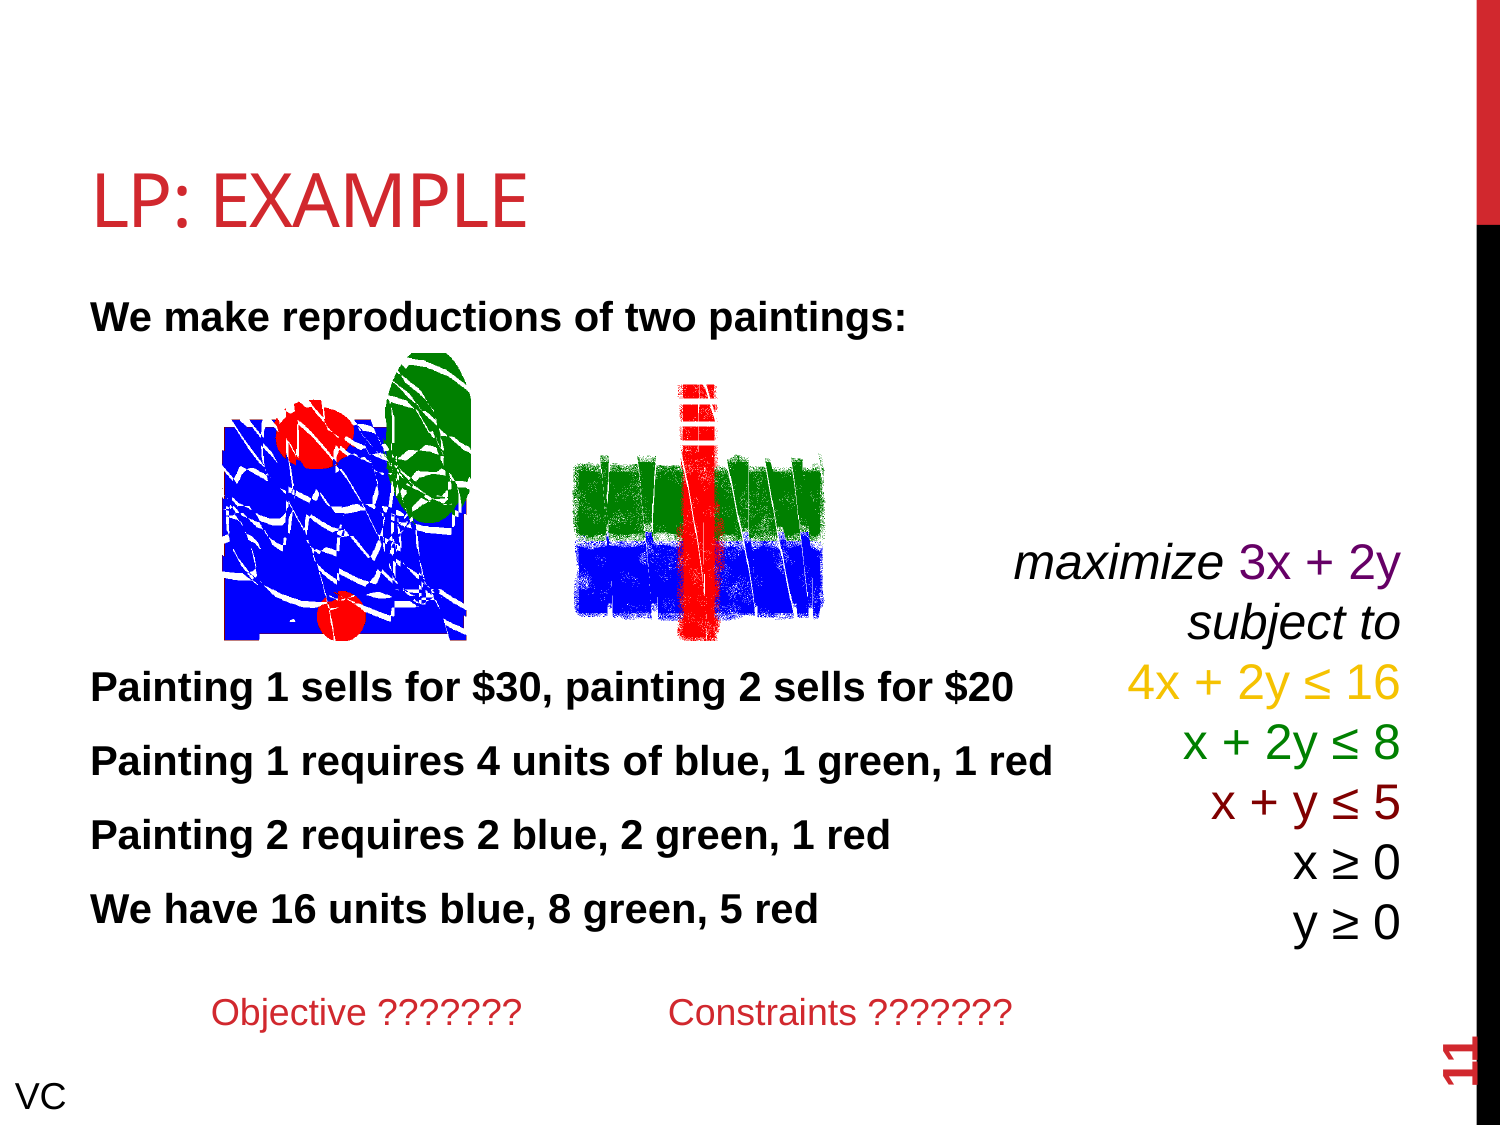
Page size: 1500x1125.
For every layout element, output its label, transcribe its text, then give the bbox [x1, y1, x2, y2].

picture [212, 352, 472, 642]
slide_number 11 [1427, 887, 1488, 1104]
text_box Constraints ??????? [653, 980, 1048, 1041]
picture [567, 345, 833, 642]
text_box maximize 3x + 2y subject to 4x + 2y ≤ 16 x + 2y ≤ 8 x + y ≤ 5 x ≥ 0 y ≥ 0 [962, 522, 1416, 958]
title LP: Example [75, 25, 1025, 250]
text_box Objective ??????? [196, 980, 568, 1041]
list We make reproductions of two paintings: Painting 1 sells for $30, painting 2 sells for $20 Painting 1 requires 4 units of blue, 1 green, 1 red Painting 2 requires 2 blue, 2 green, 1 red We have 16 units blue, 8 green, 5 red [75, 287, 1325, 1065]
text_box VC [0, 1064, 115, 1125]
